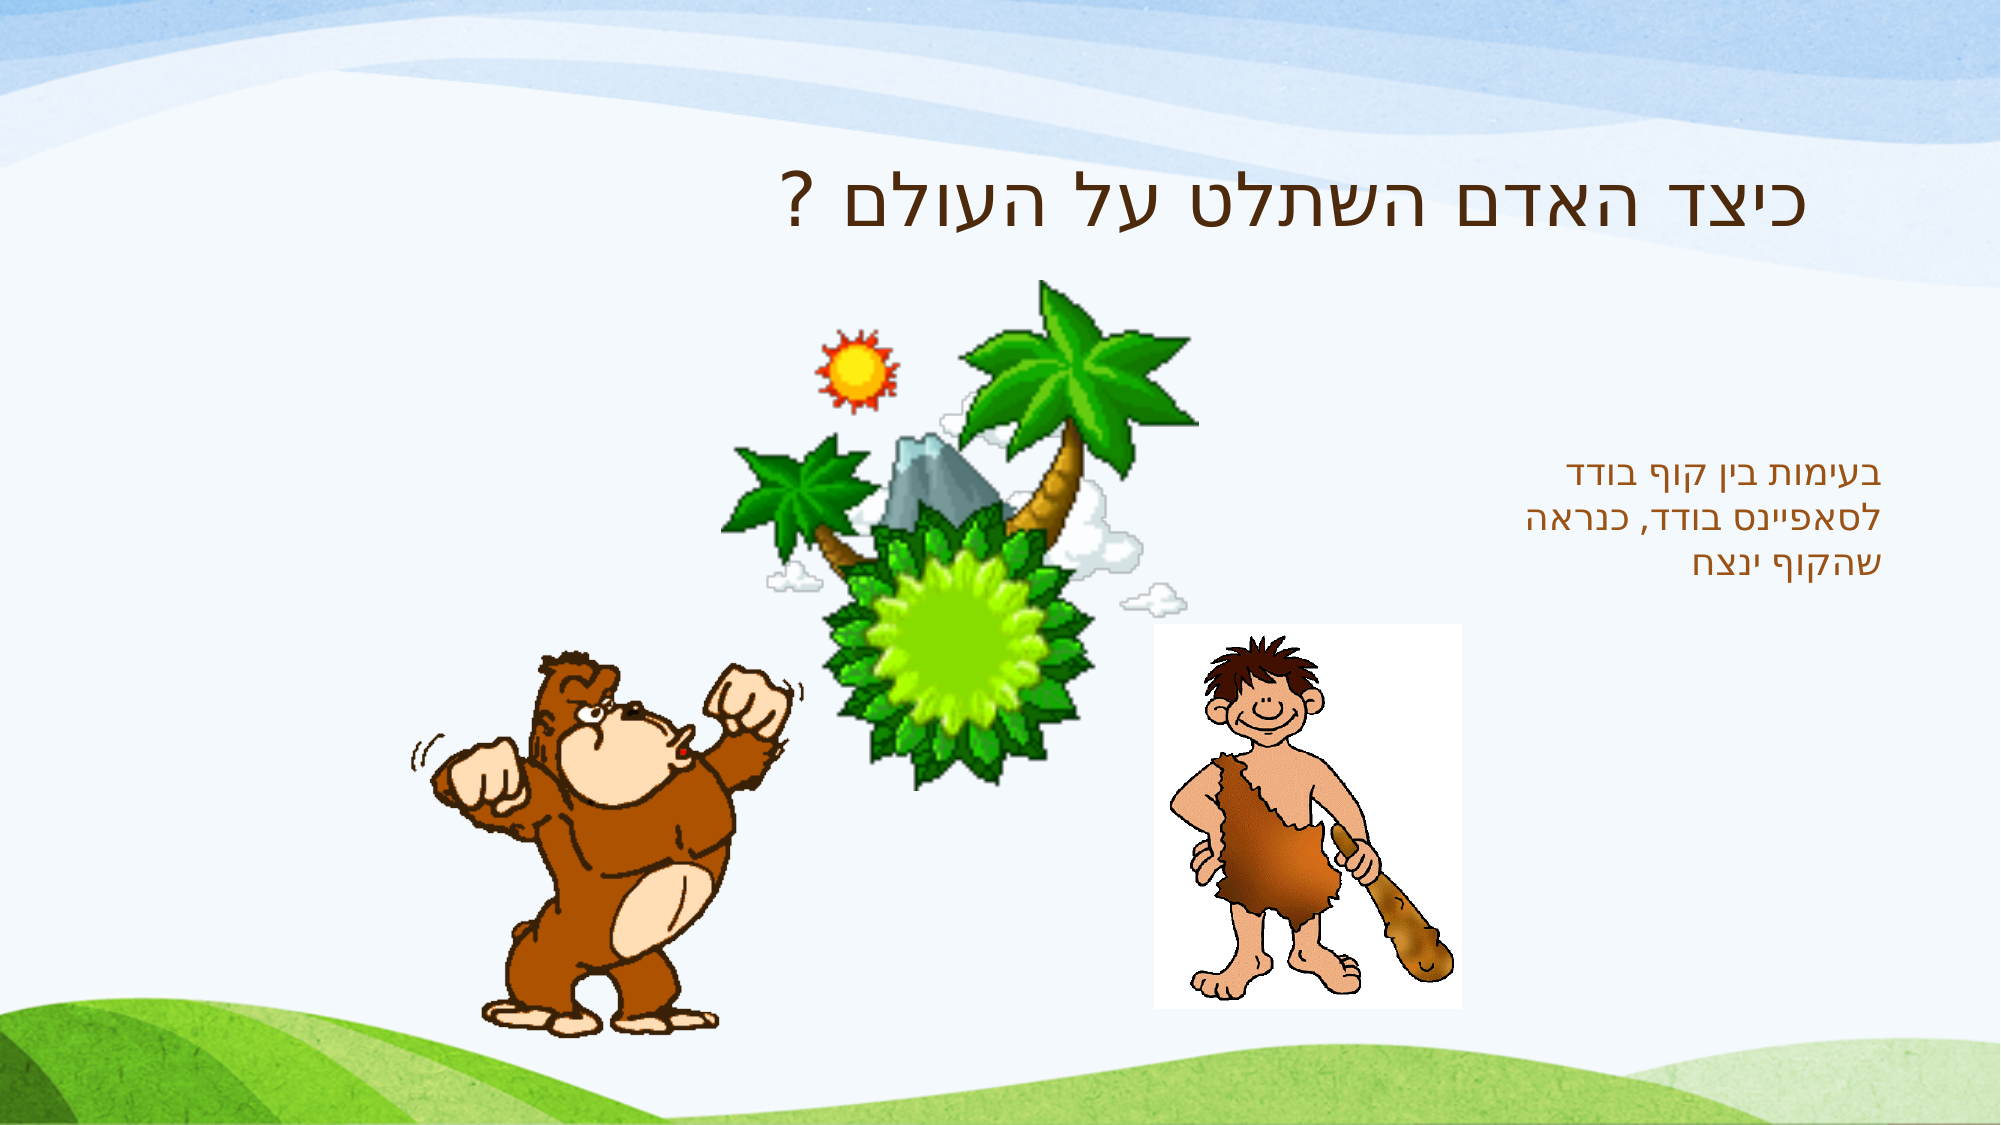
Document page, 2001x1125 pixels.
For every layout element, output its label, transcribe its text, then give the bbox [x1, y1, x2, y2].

text_box בעימות בין קוף בודד לסאפיינס בודד, כנראה שהקוף ינצח [1410, 440, 1898, 591]
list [721, 280, 1199, 791]
title כיצד האדם השתלט על העולם ? [174, 50, 1825, 250]
picture [0, 0, 2001, 1125]
